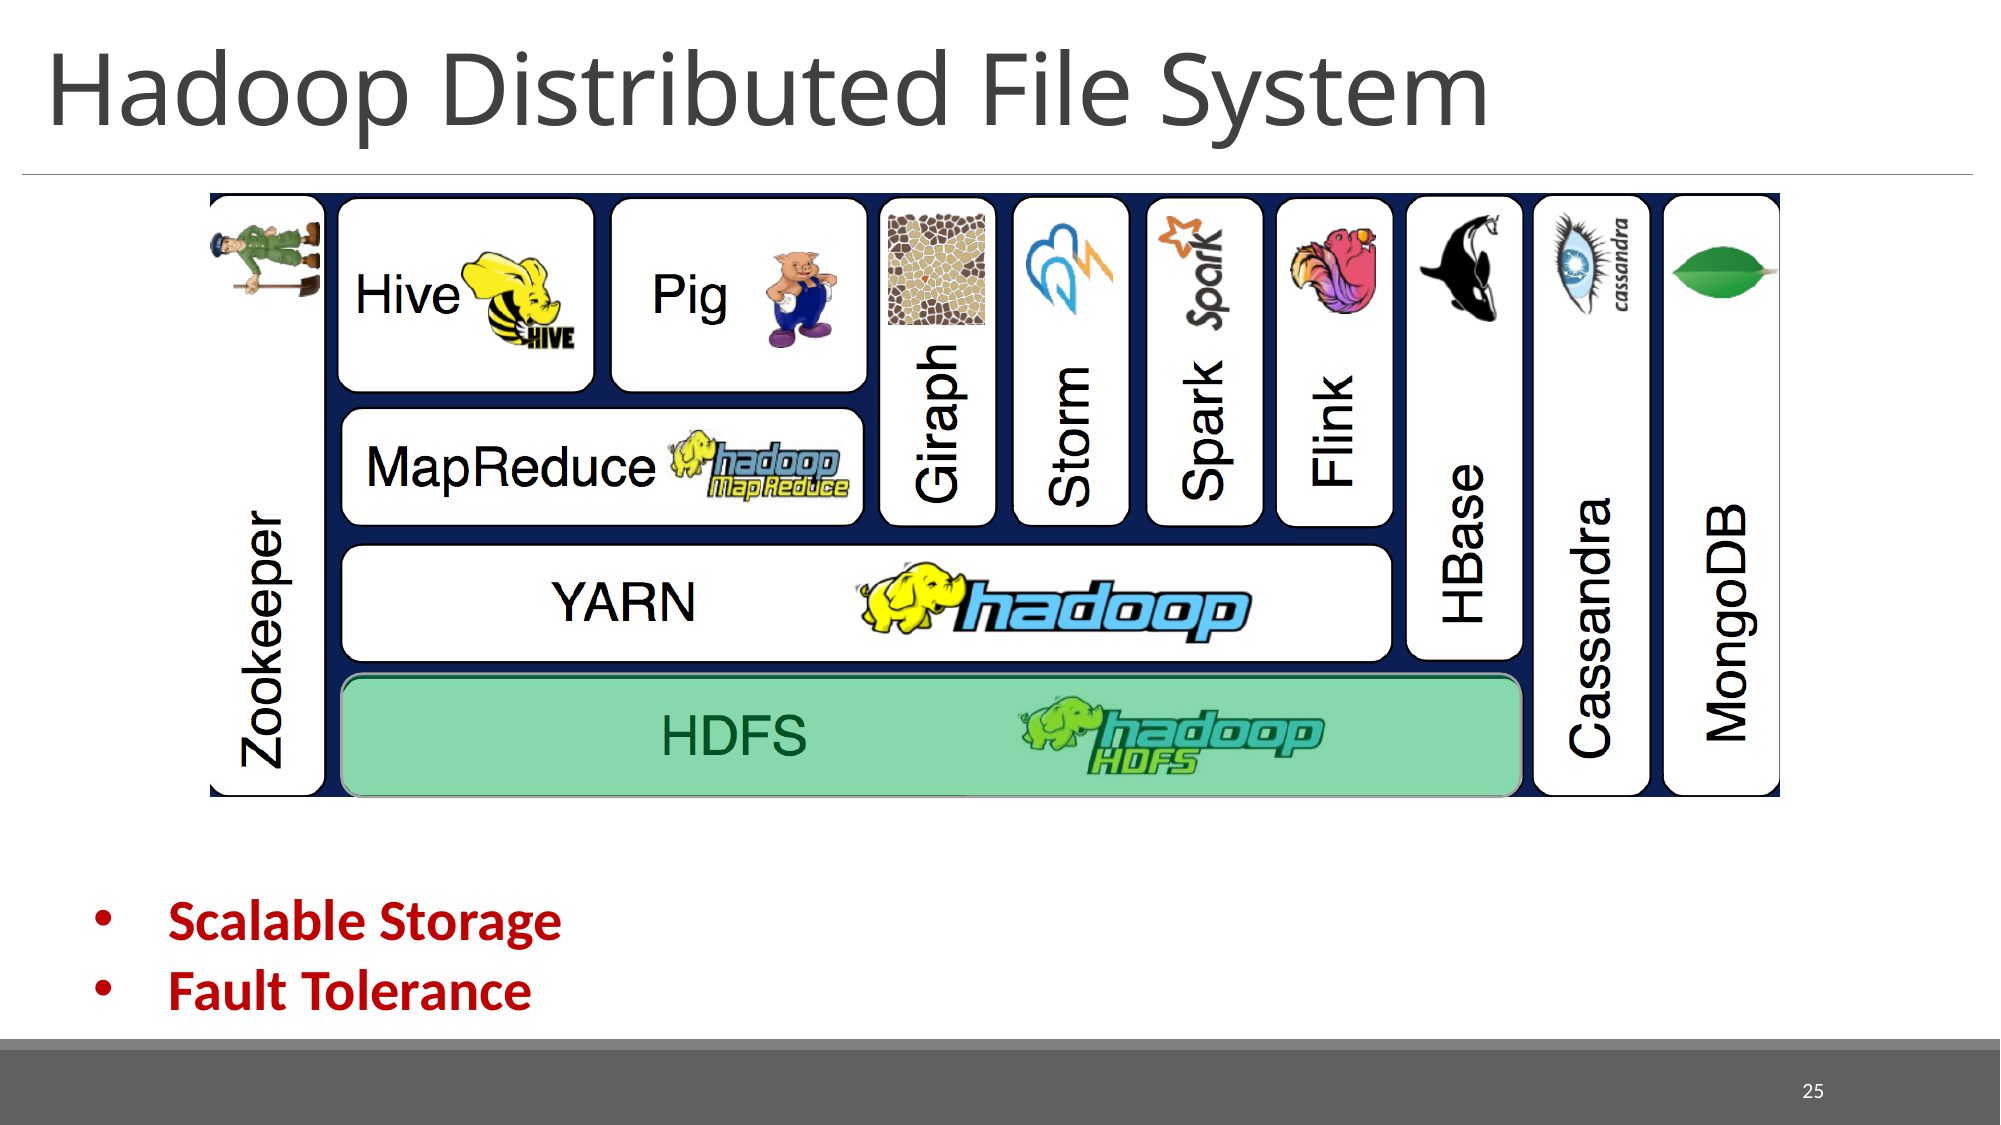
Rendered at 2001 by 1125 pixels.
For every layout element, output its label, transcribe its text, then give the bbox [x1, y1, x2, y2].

title Hadoop Distributed File System [29, 22, 1969, 154]
picture [209, 193, 1780, 798]
text_box Scalable Storage Fault Tolerance [78, 874, 582, 1030]
slide_number 25 [1624, 1059, 1840, 1120]
